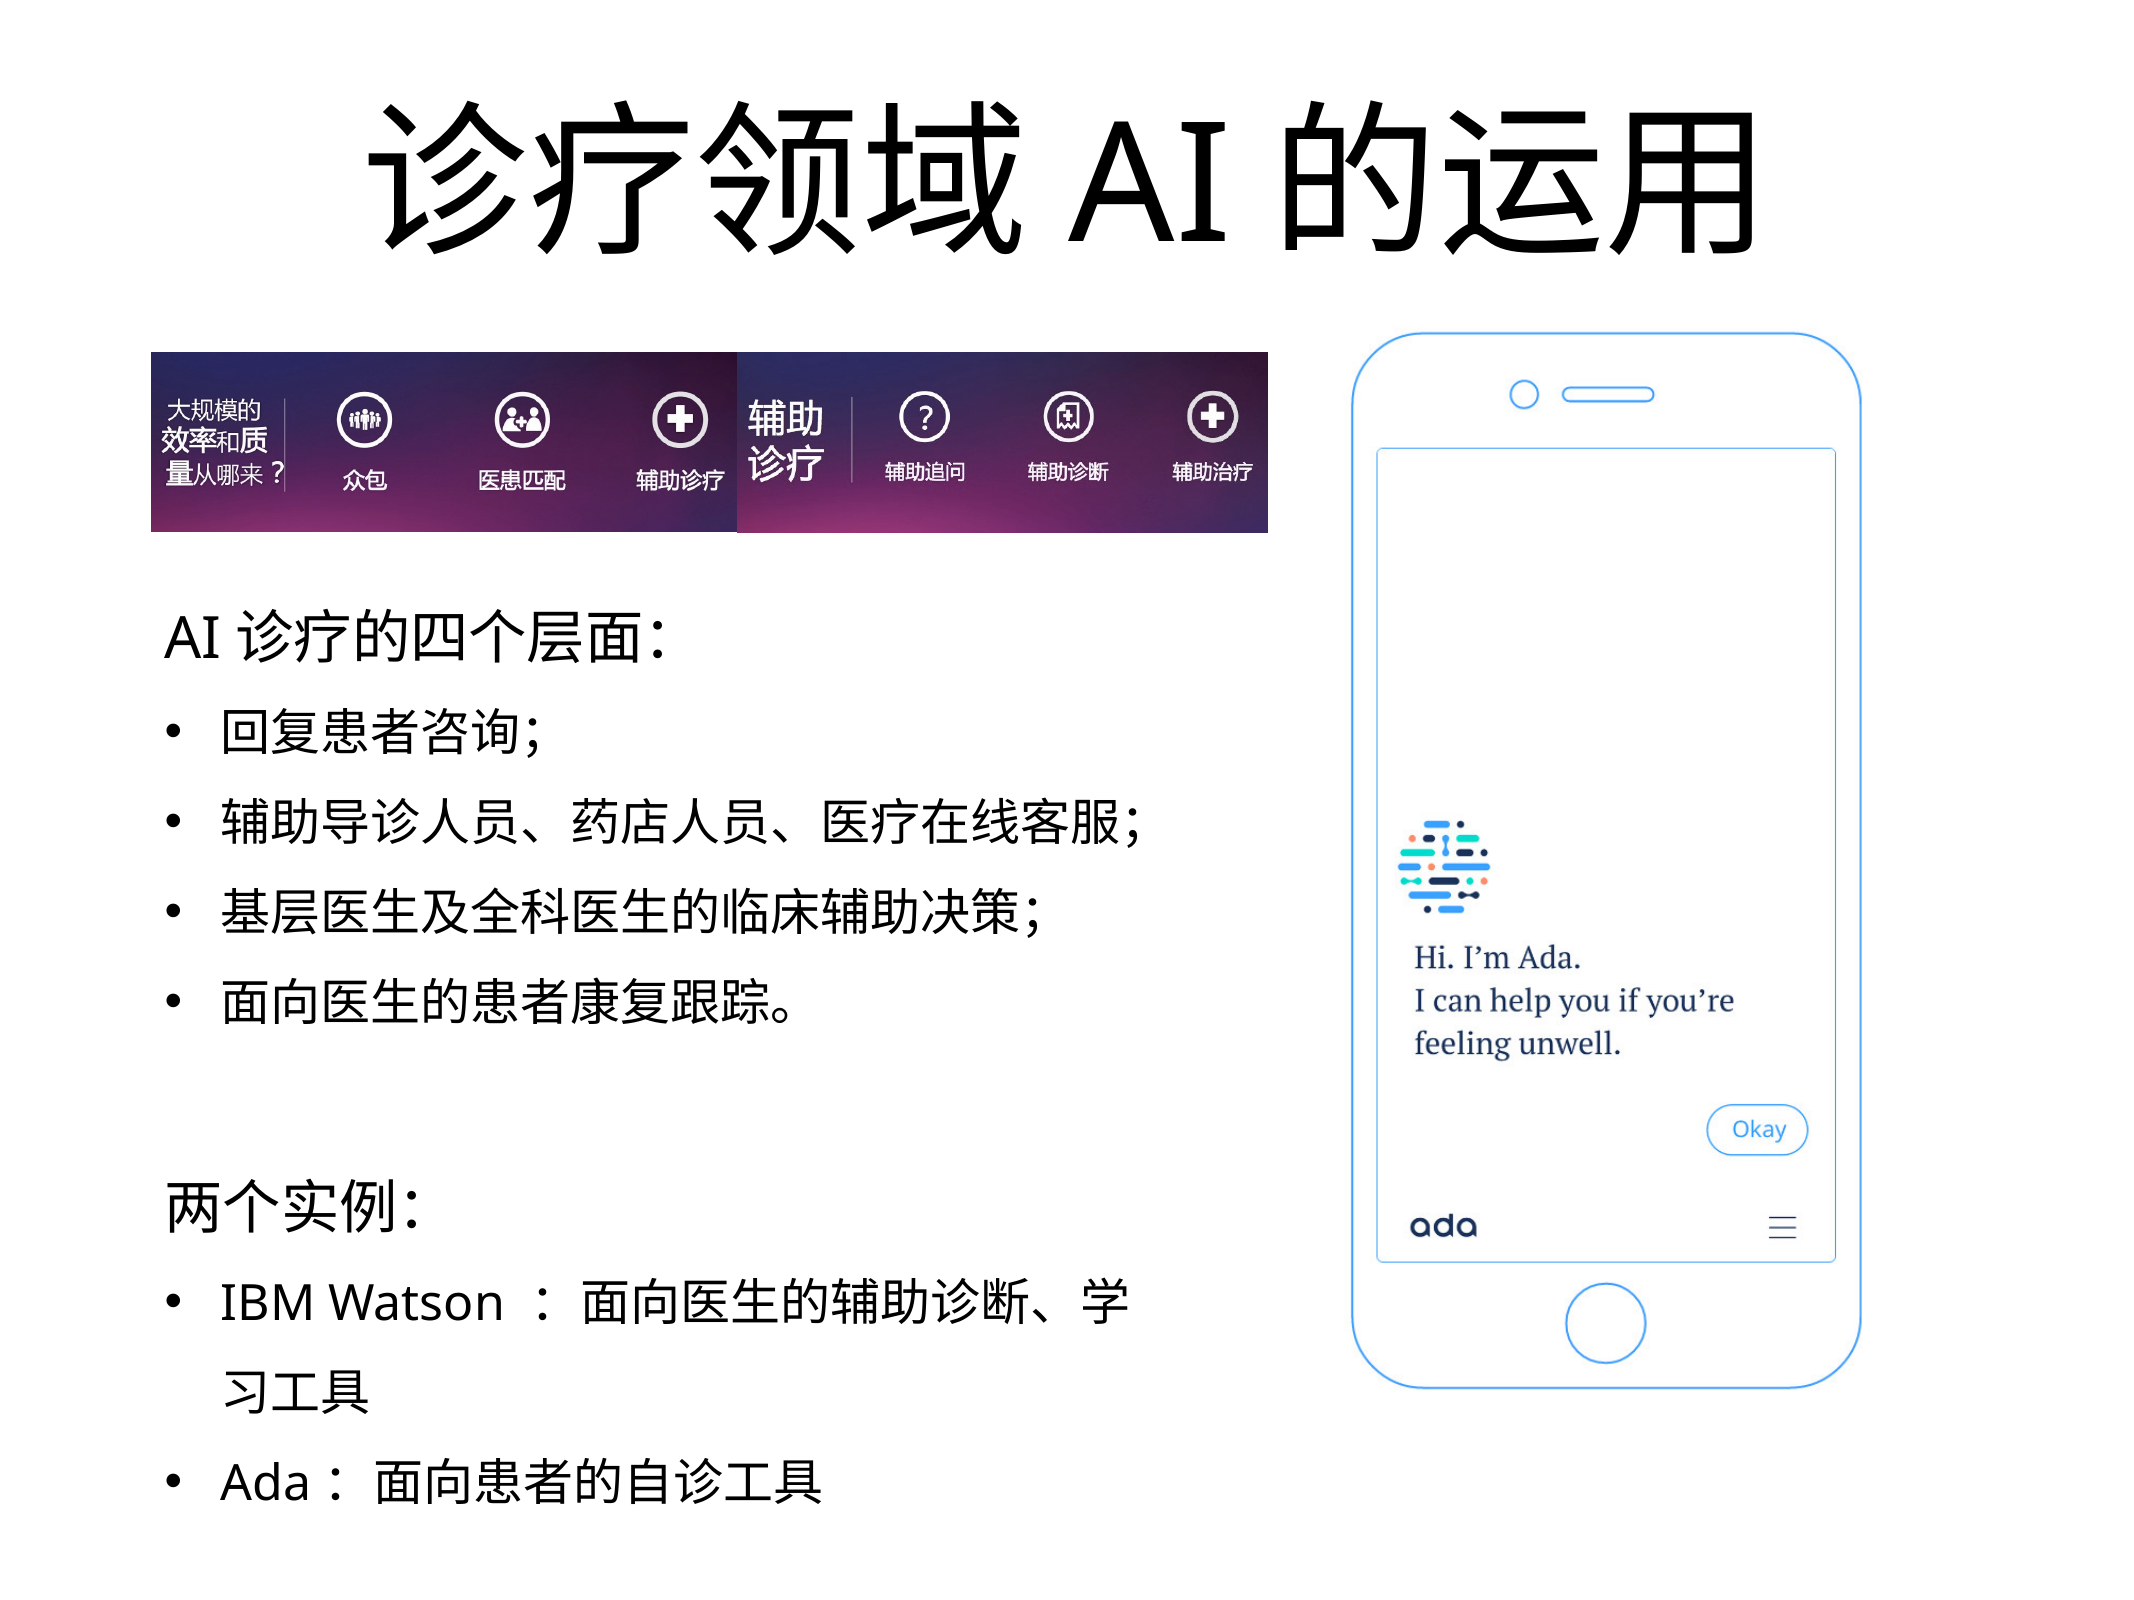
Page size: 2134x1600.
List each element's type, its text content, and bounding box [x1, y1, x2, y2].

title 诊疗领域AI的运用 [155, 0, 1978, 353]
text_box AI诊疗的四个层面： 回复患者咨询； 辅助导诊人员、药店人员、医疗在线客服； 基层医生及全科医生的临床辅助决策； 面向医生的患者康复跟踪。 两个实例： IBM Watson ：面向医生的辅助诊断、学习工具 Ada：面向患者的自诊工具 [156, 556, 1183, 1519]
picture [1318, 319, 1886, 1401]
picture [151, 351, 1268, 533]
